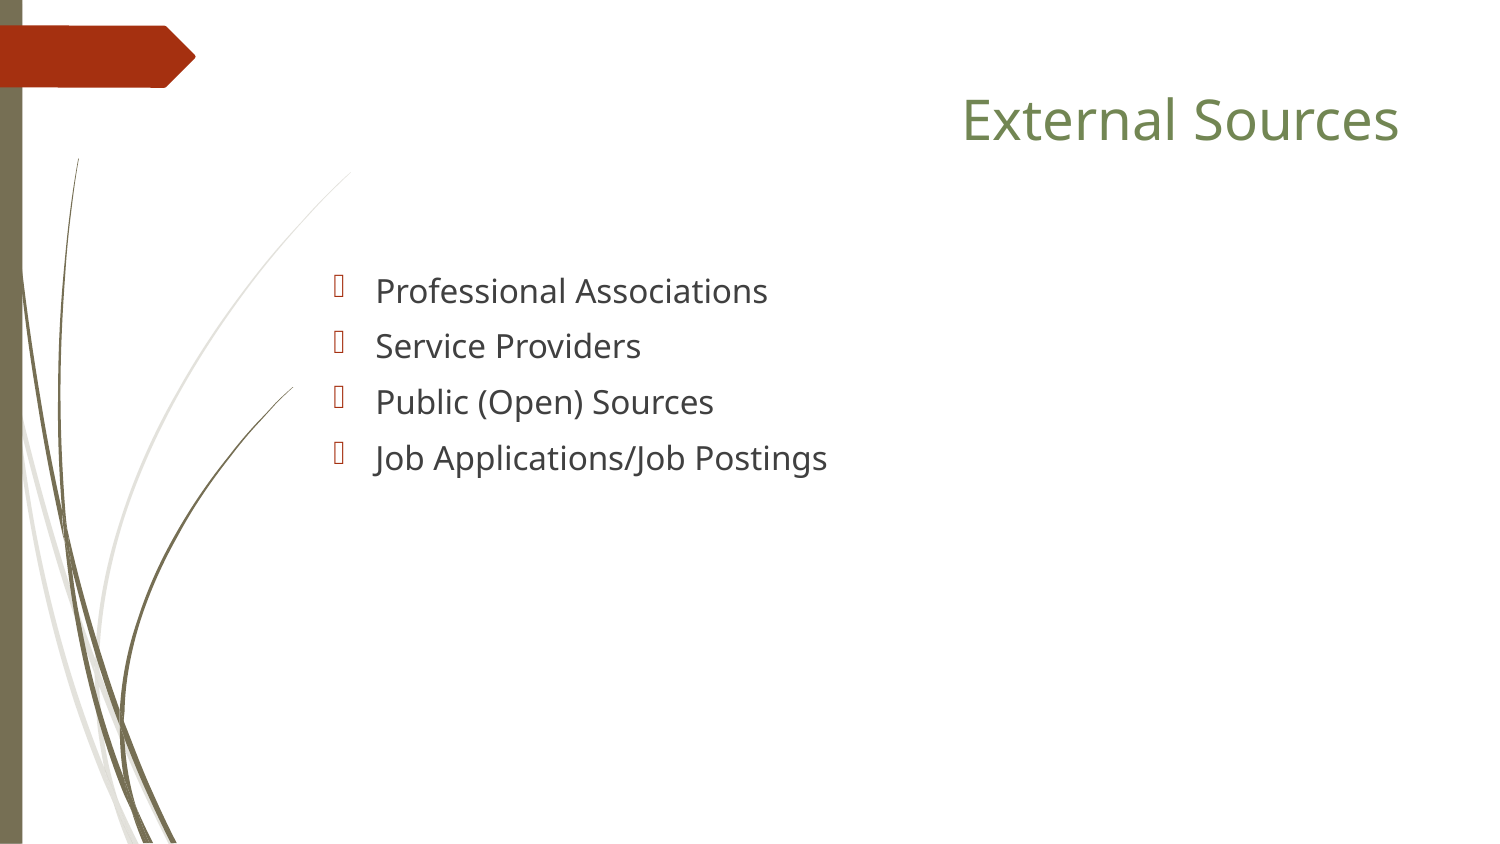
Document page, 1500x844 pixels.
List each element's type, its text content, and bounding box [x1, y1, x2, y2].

text_box Professional Associations Service Providers Public (Open) Sources Job Applications/Job Postings [318, 262, 1416, 728]
text_box External Sources [319, 76, 1416, 235]
